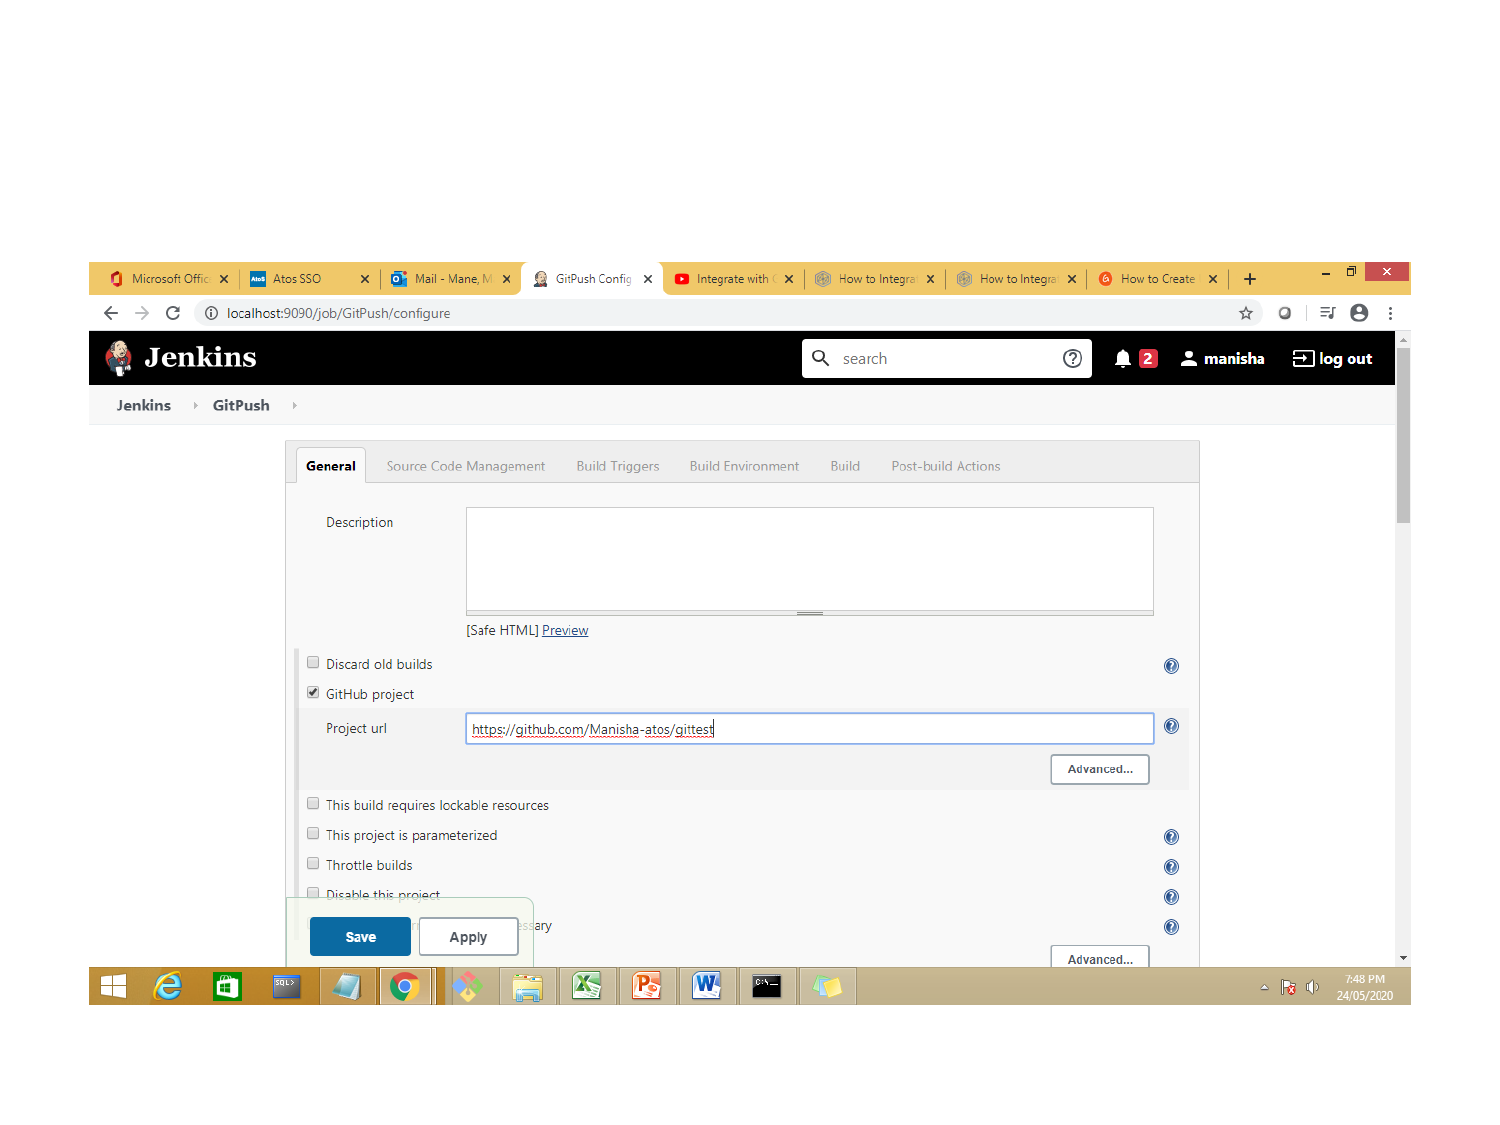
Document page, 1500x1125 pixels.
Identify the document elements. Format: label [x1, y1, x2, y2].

list [89, 262, 1411, 1006]
